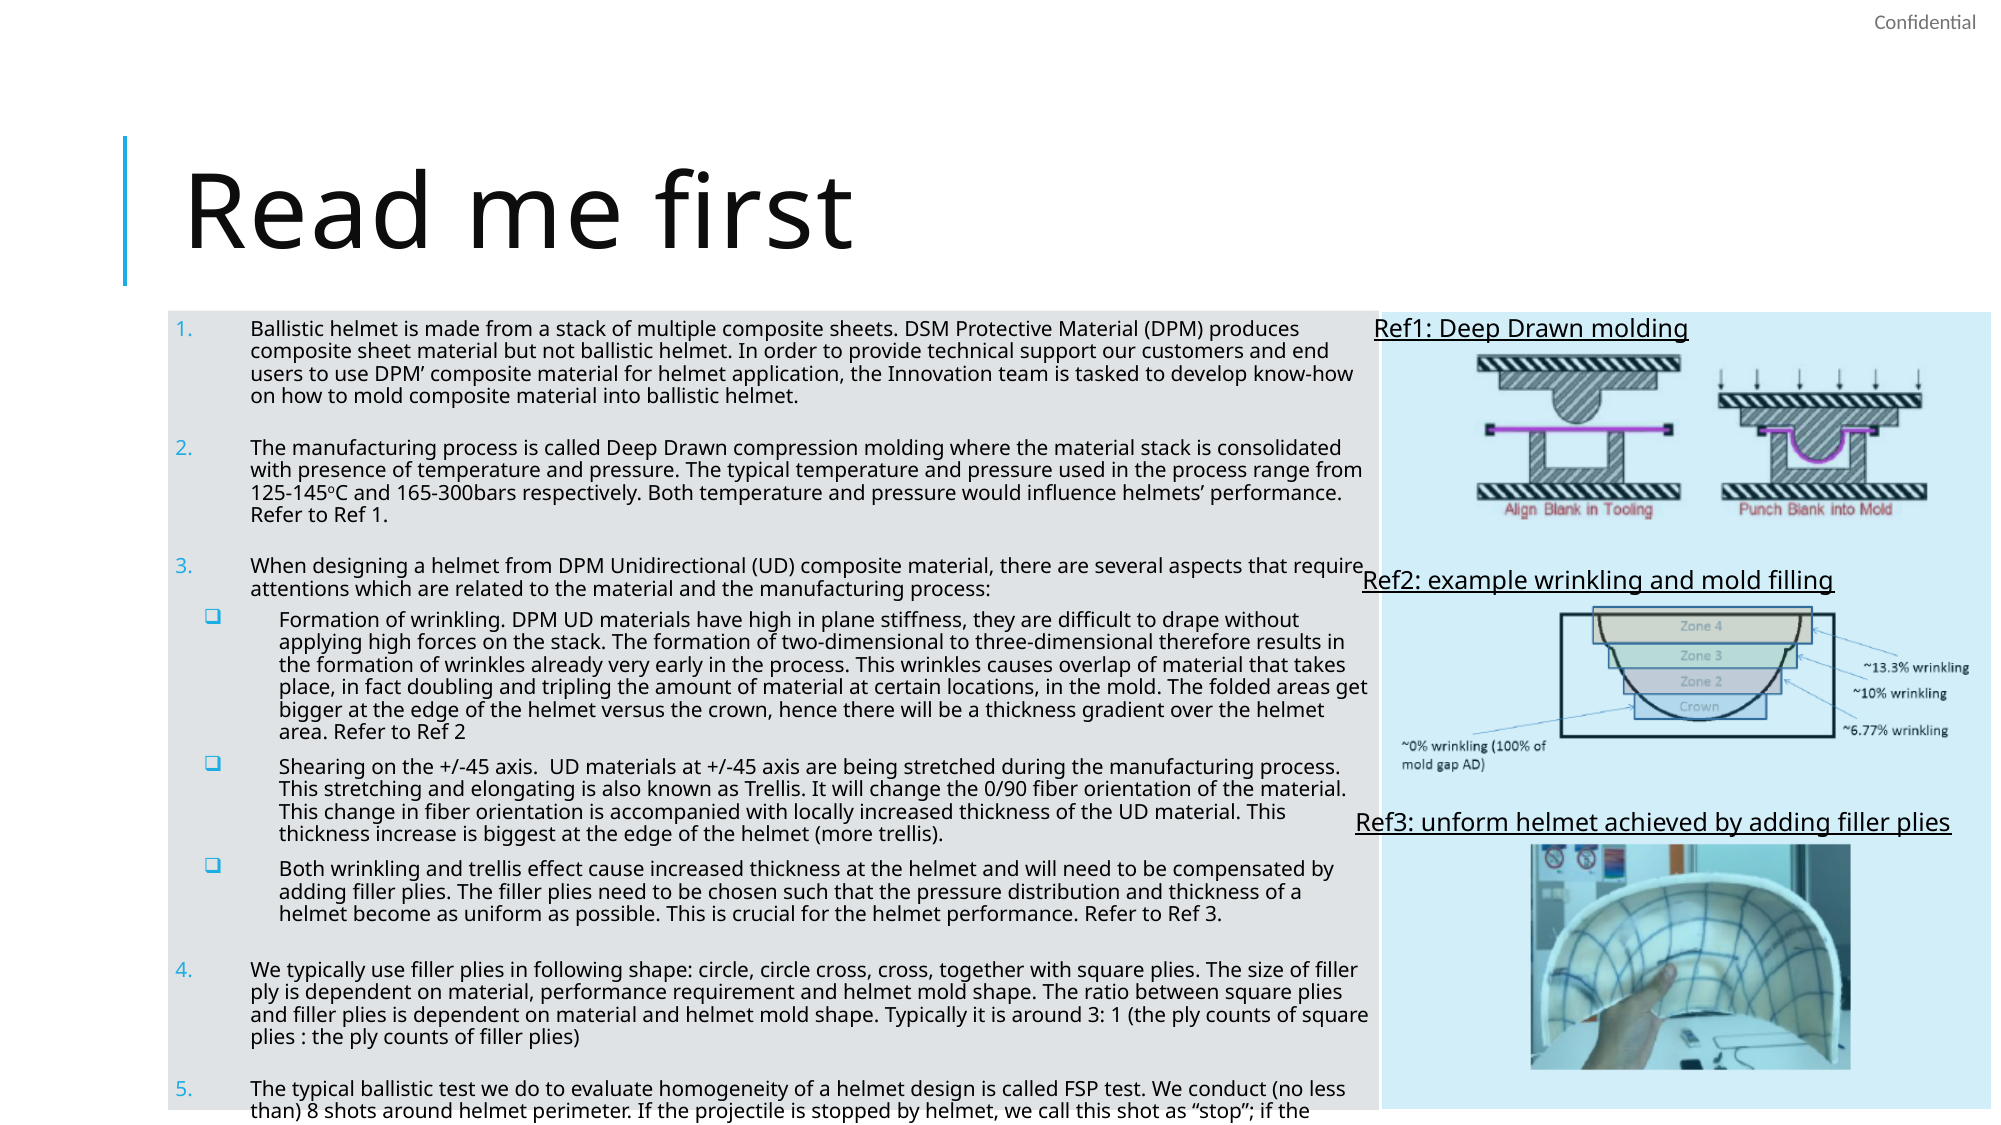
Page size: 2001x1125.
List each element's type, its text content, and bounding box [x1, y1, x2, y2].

text_box [1379, 309, 1994, 574]
picture [1502, 821, 1861, 1083]
title Read me first [168, 96, 1763, 310]
picture [1428, 328, 1976, 542]
text_box Ref1: Deep Drawn molding [1358, 305, 1704, 350]
picture [1363, 579, 2000, 775]
text_box Ref3: unform helmet achieved by adding filler plies [1340, 798, 1967, 844]
list Ballistic helmet is made from a stack of multiple composite sheets. DSM Protective Material (DPM) produces composite sheet material but not ballistic helmet. In order to provide technical support our customers and end users to use DPM’ composite material for helmet application, the Innovation team is tasked to develop know-how on how to mold composite material into ballistic helmet. The manufacturing process is called Deep Drawn compression molding where the material stack is consolidated with presence of temperature and pressure. The typical temperature and pressure used in the process range from 125-145oC and 165-300bars respectively. Both temperature and pressure would influence helmets’ performance. Refer to Ref 1. When designing a helmet from DPM Unidirectional (UD) composite material, there are several aspects that require attentions which are related to the material and the manufacturing process: Formation of wrinkling. DPM UD materials have high in plane stiffness, they are difficult to drape without applying high forces on the stack. The formation of two-dimensional to three-dimensional therefore results in the formation of wrinkles already very early in the process. This wrinkles causes overlap of material that takes place, in fact doubling and tripling the amount of material at certain locations, in the mold. The folded areas get bigger at the edge of the helmet versus the crown, hence there will be a thickness gradient over the helmet area. Refer to Ref 2 Shearing on the +/-45 axis. UD materials at +/-45 axis are being stretched during the manufacturing process. This stretching and elongating is also known as Trellis. It will change the 0/90 fiber orientation of the material. This change in fiber orientation is accompanied with locally increased thickness of the UD material. This thickness increase is biggest at the edge of the helmet (more trellis). Both wrinkling and trellis effect cause increased thickness at the helmet and will need to be compensated by adding filler plies. The filler plies need to be chosen such that the pressure distribution and thickness of a helmet become as uniform as possible. This is crucial for the helmet performance. Refer to Ref 3. We typically use filler plies in following shape: circle, circle cross, cross, together with square plies. The size of filler ply is dependent on material, performance requirement and helmet mold shape. The ratio between square plies and filler plies is dependent on material and helmet mold shape. Typically it is around 3: 1 (the ply counts of square plies : the ply counts of filler plies) The typical ballistic test we do to evaluate homogeneity of a helmet design is called FSP test. We conduct (no less than) 8 shots around helmet perimeter. If the projectile is stopped by helmet, we call this shot as “stop”; if the projectile is penetrated, we call this shot as “penetration”. Then after we determine a value called V50 value as average of 3 highest “stop” velocity and 3 lowest “penetration” velocity. This test is called Ballistic Limit test in the international ballistic testing standard. Higher the V50 better the performance. V50 value is dependent on material, design, and shot location. [168, 310, 1379, 1110]
text_box Ref2: example wrinkling and mold filling [1347, 557, 1850, 602]
text_box [1379, 784, 1994, 1111]
